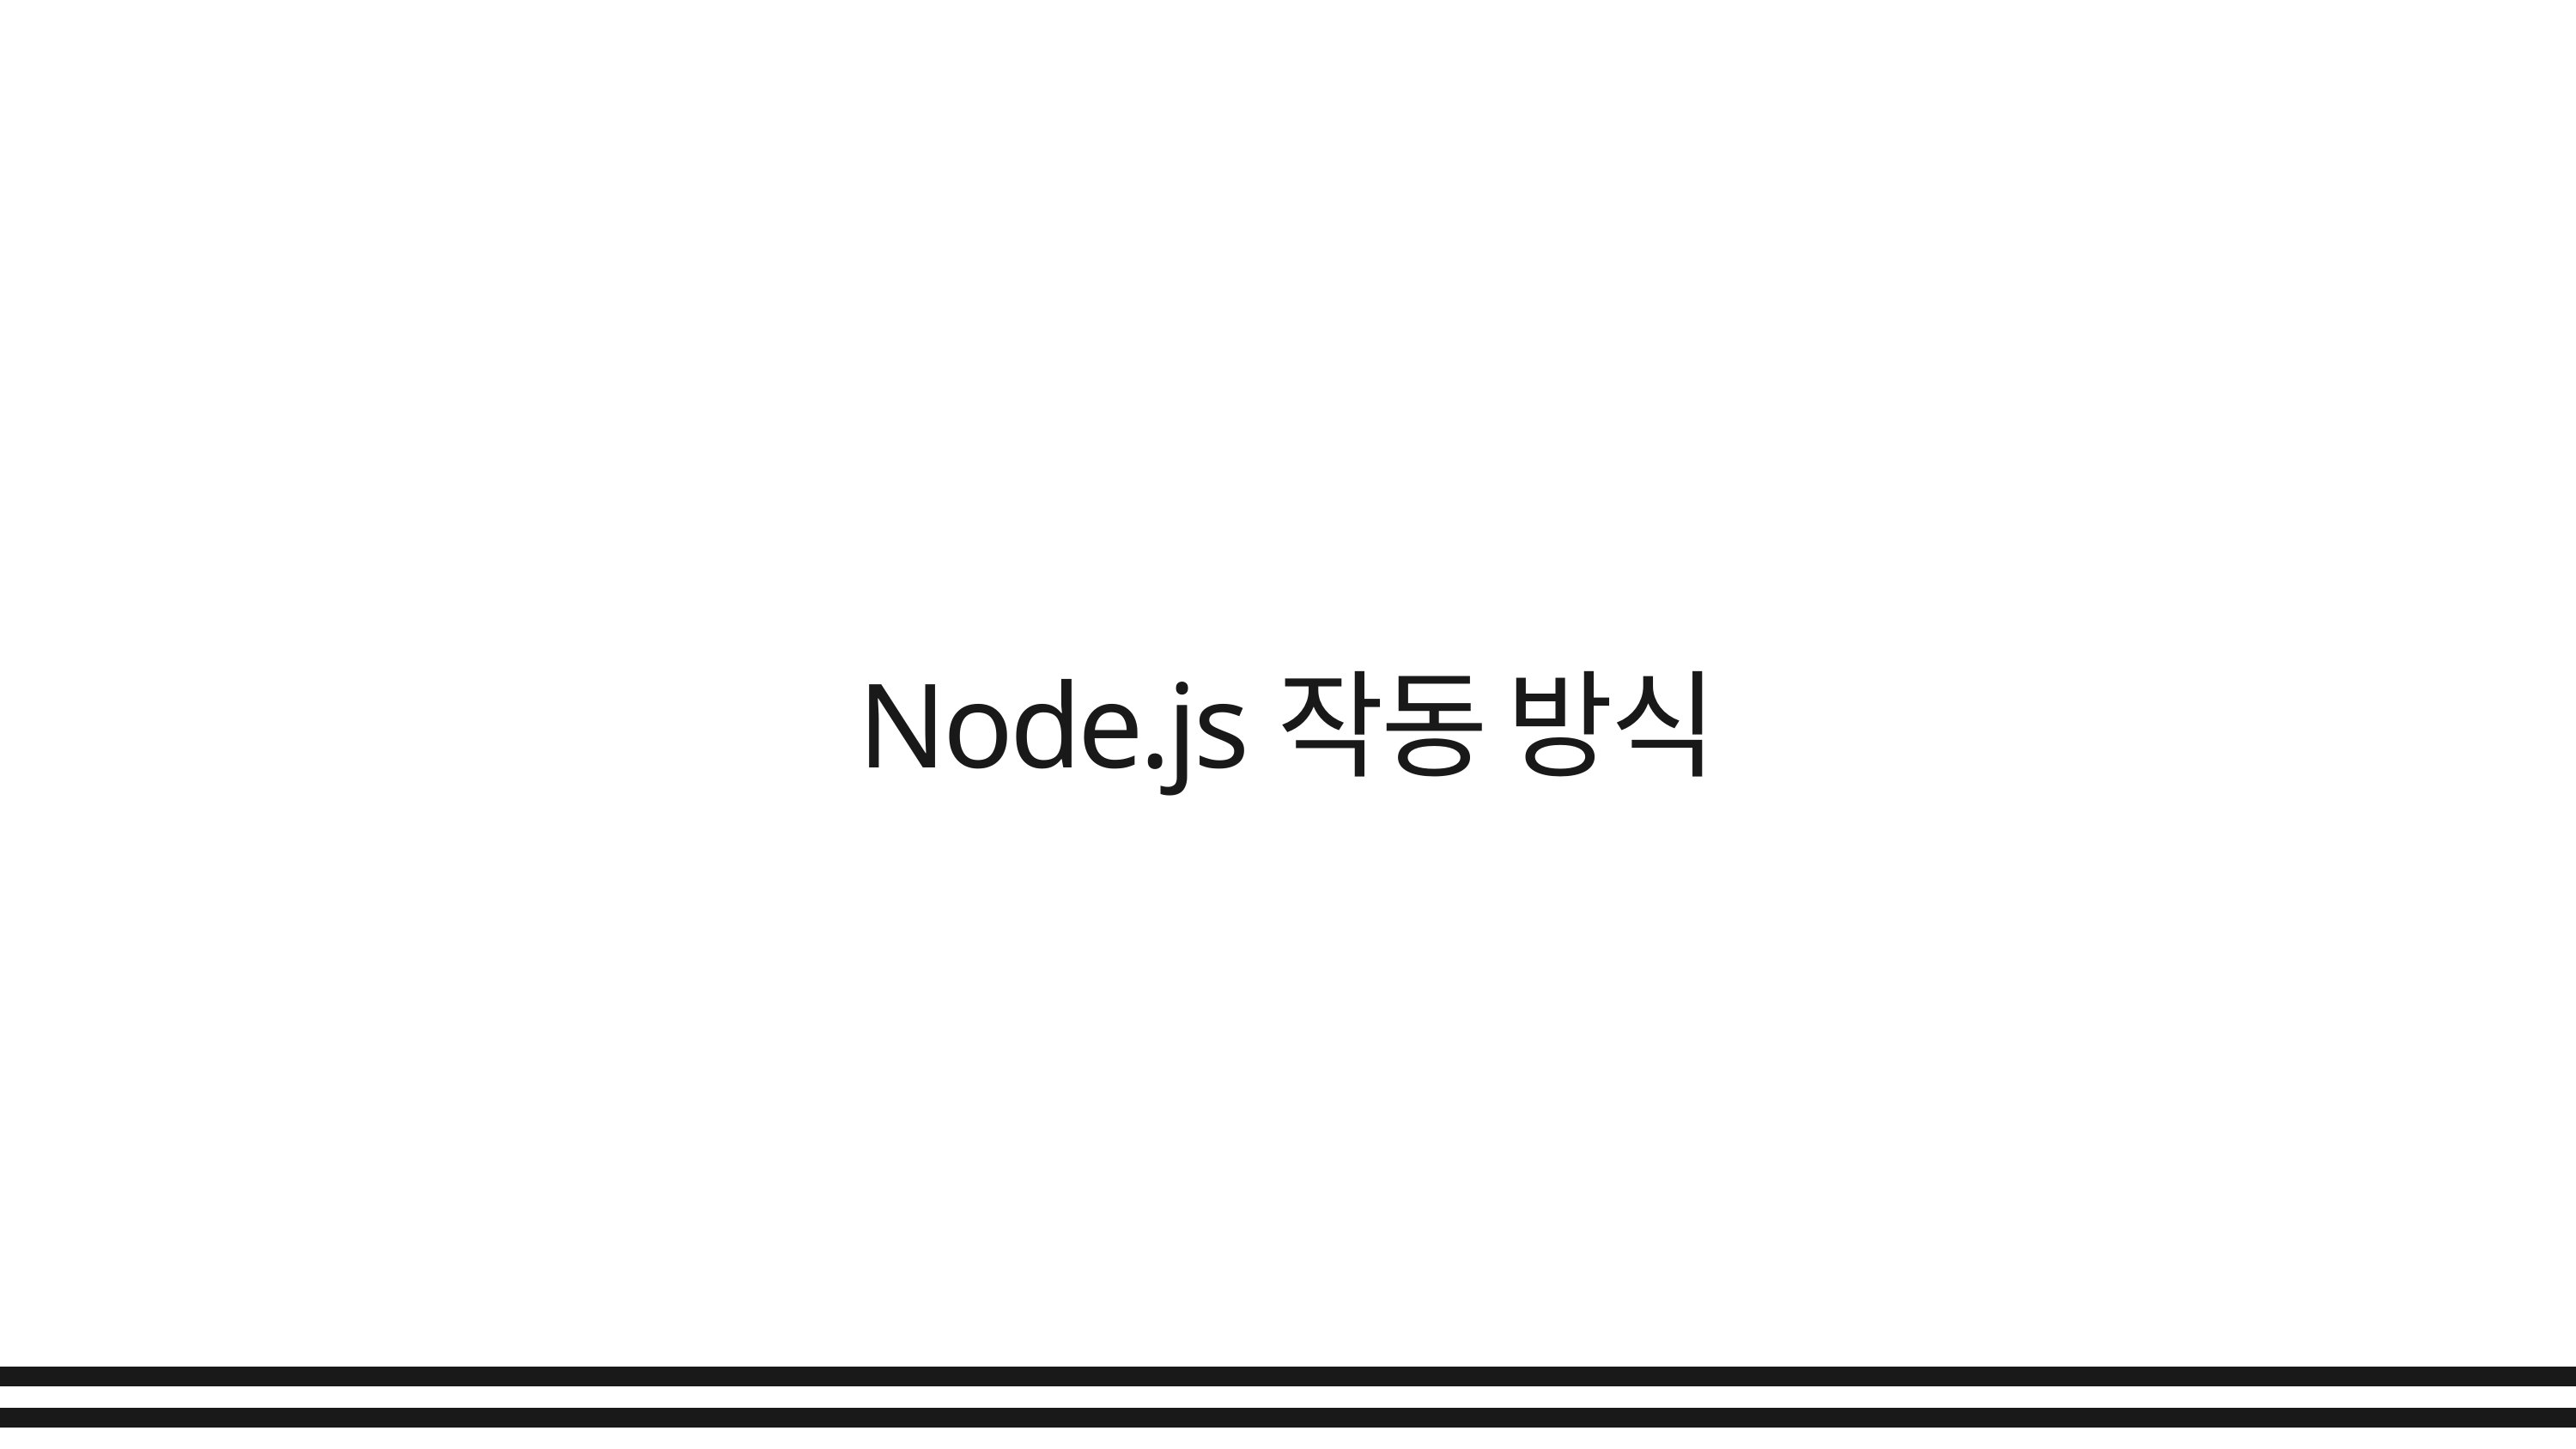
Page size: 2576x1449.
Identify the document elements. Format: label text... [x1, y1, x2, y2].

text_box Node.js작동 방식 [804, 657, 1772, 791]
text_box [0, 1367, 2576, 1385]
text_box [0, 1409, 2576, 1427]
